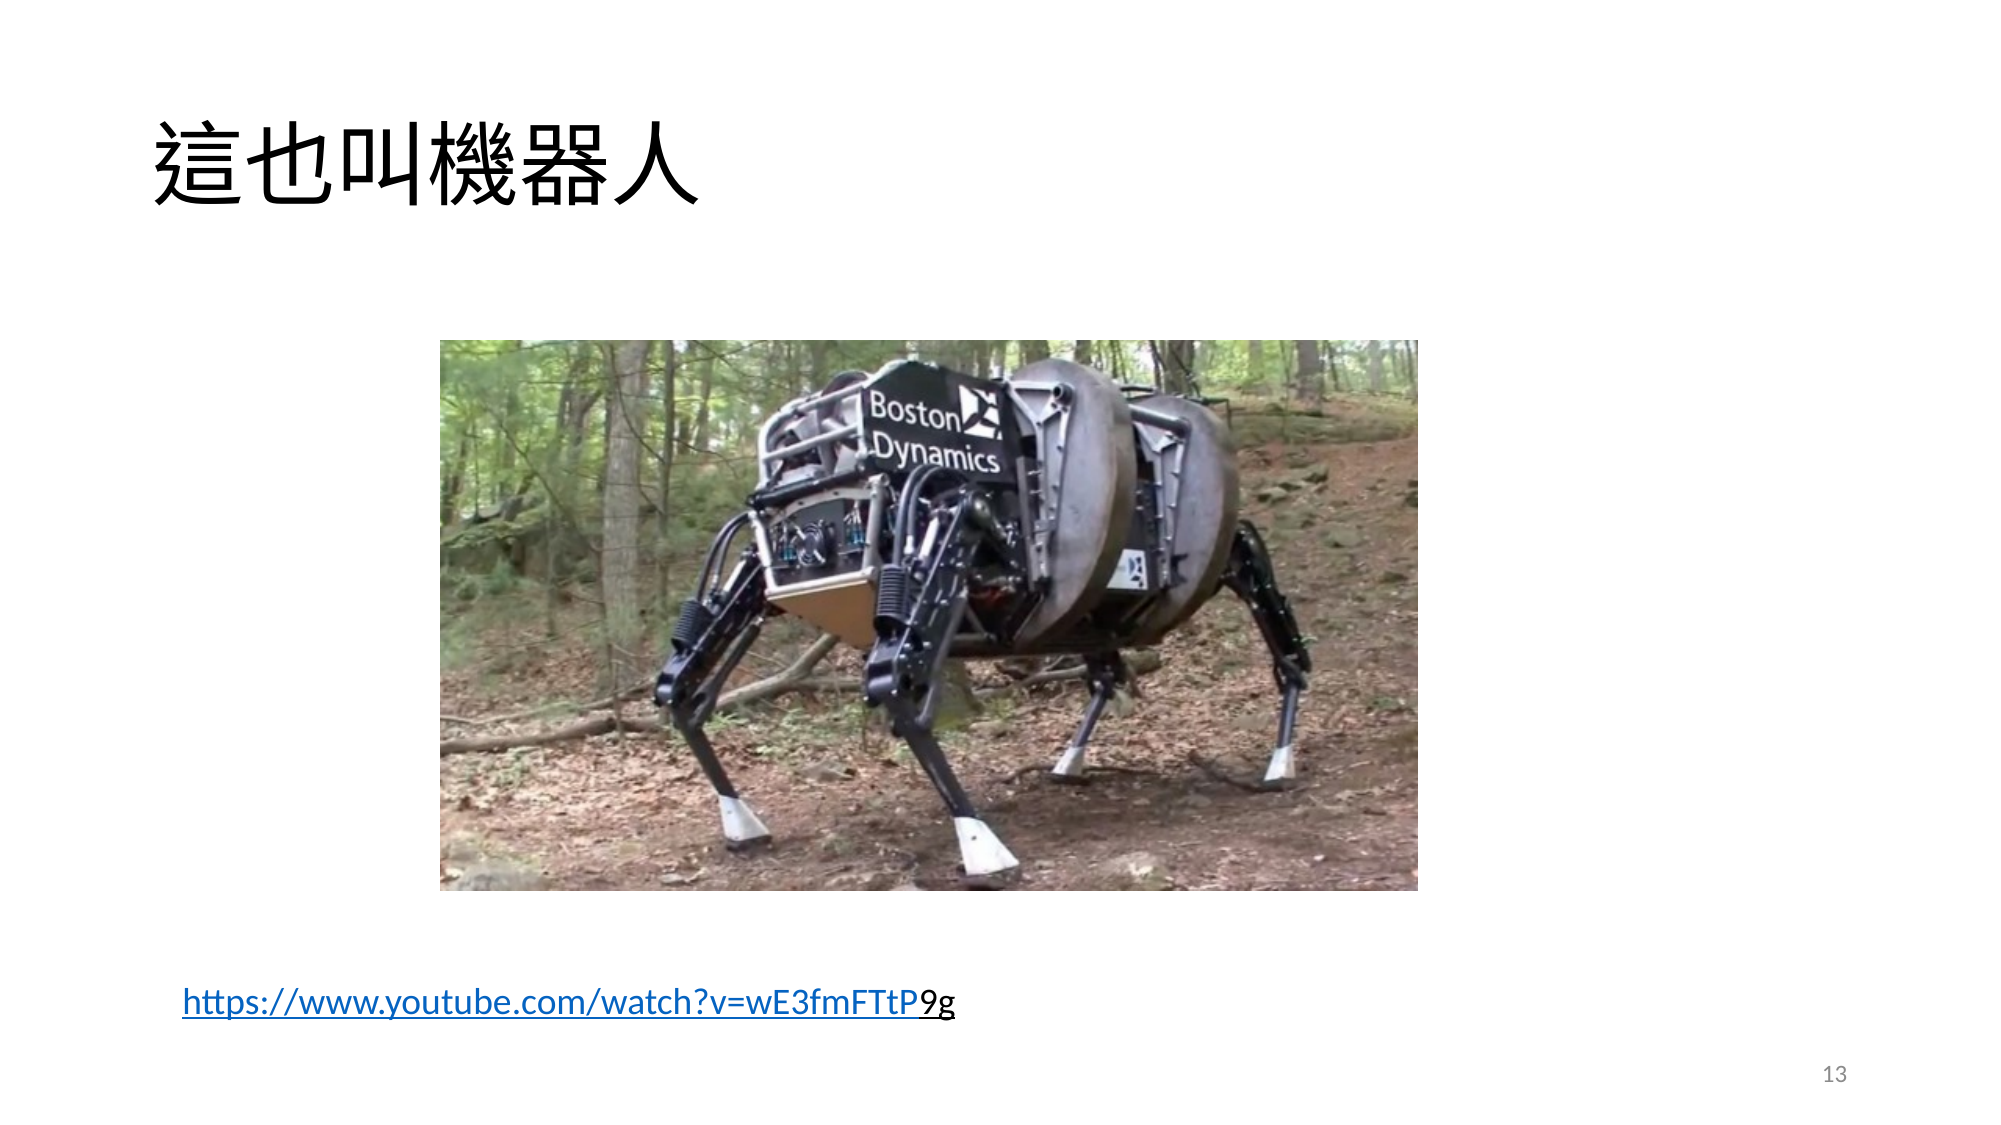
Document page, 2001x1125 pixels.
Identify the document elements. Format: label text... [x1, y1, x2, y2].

title 這也叫機器人 [137, 59, 1863, 278]
slide_number 13 [1412, 1042, 1863, 1103]
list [440, 340, 1418, 891]
text_box https://www.youtube.com/watch?v=wE3fmFTtP9g [167, 969, 979, 1030]
